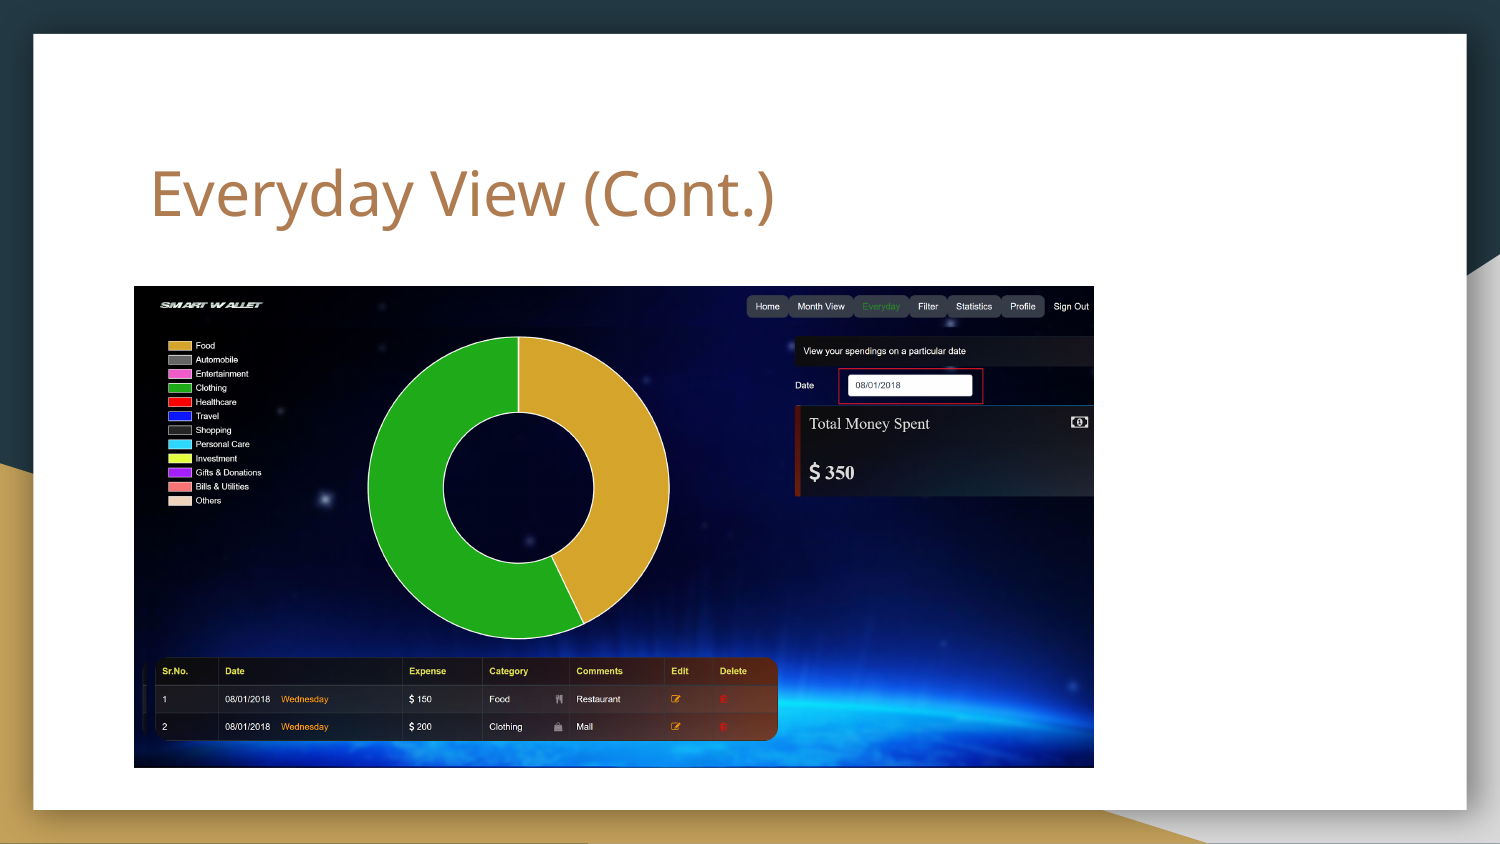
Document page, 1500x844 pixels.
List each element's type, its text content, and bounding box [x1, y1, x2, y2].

picture [134, 286, 1094, 769]
title Everyday View (Cont.) [134, 138, 1366, 296]
